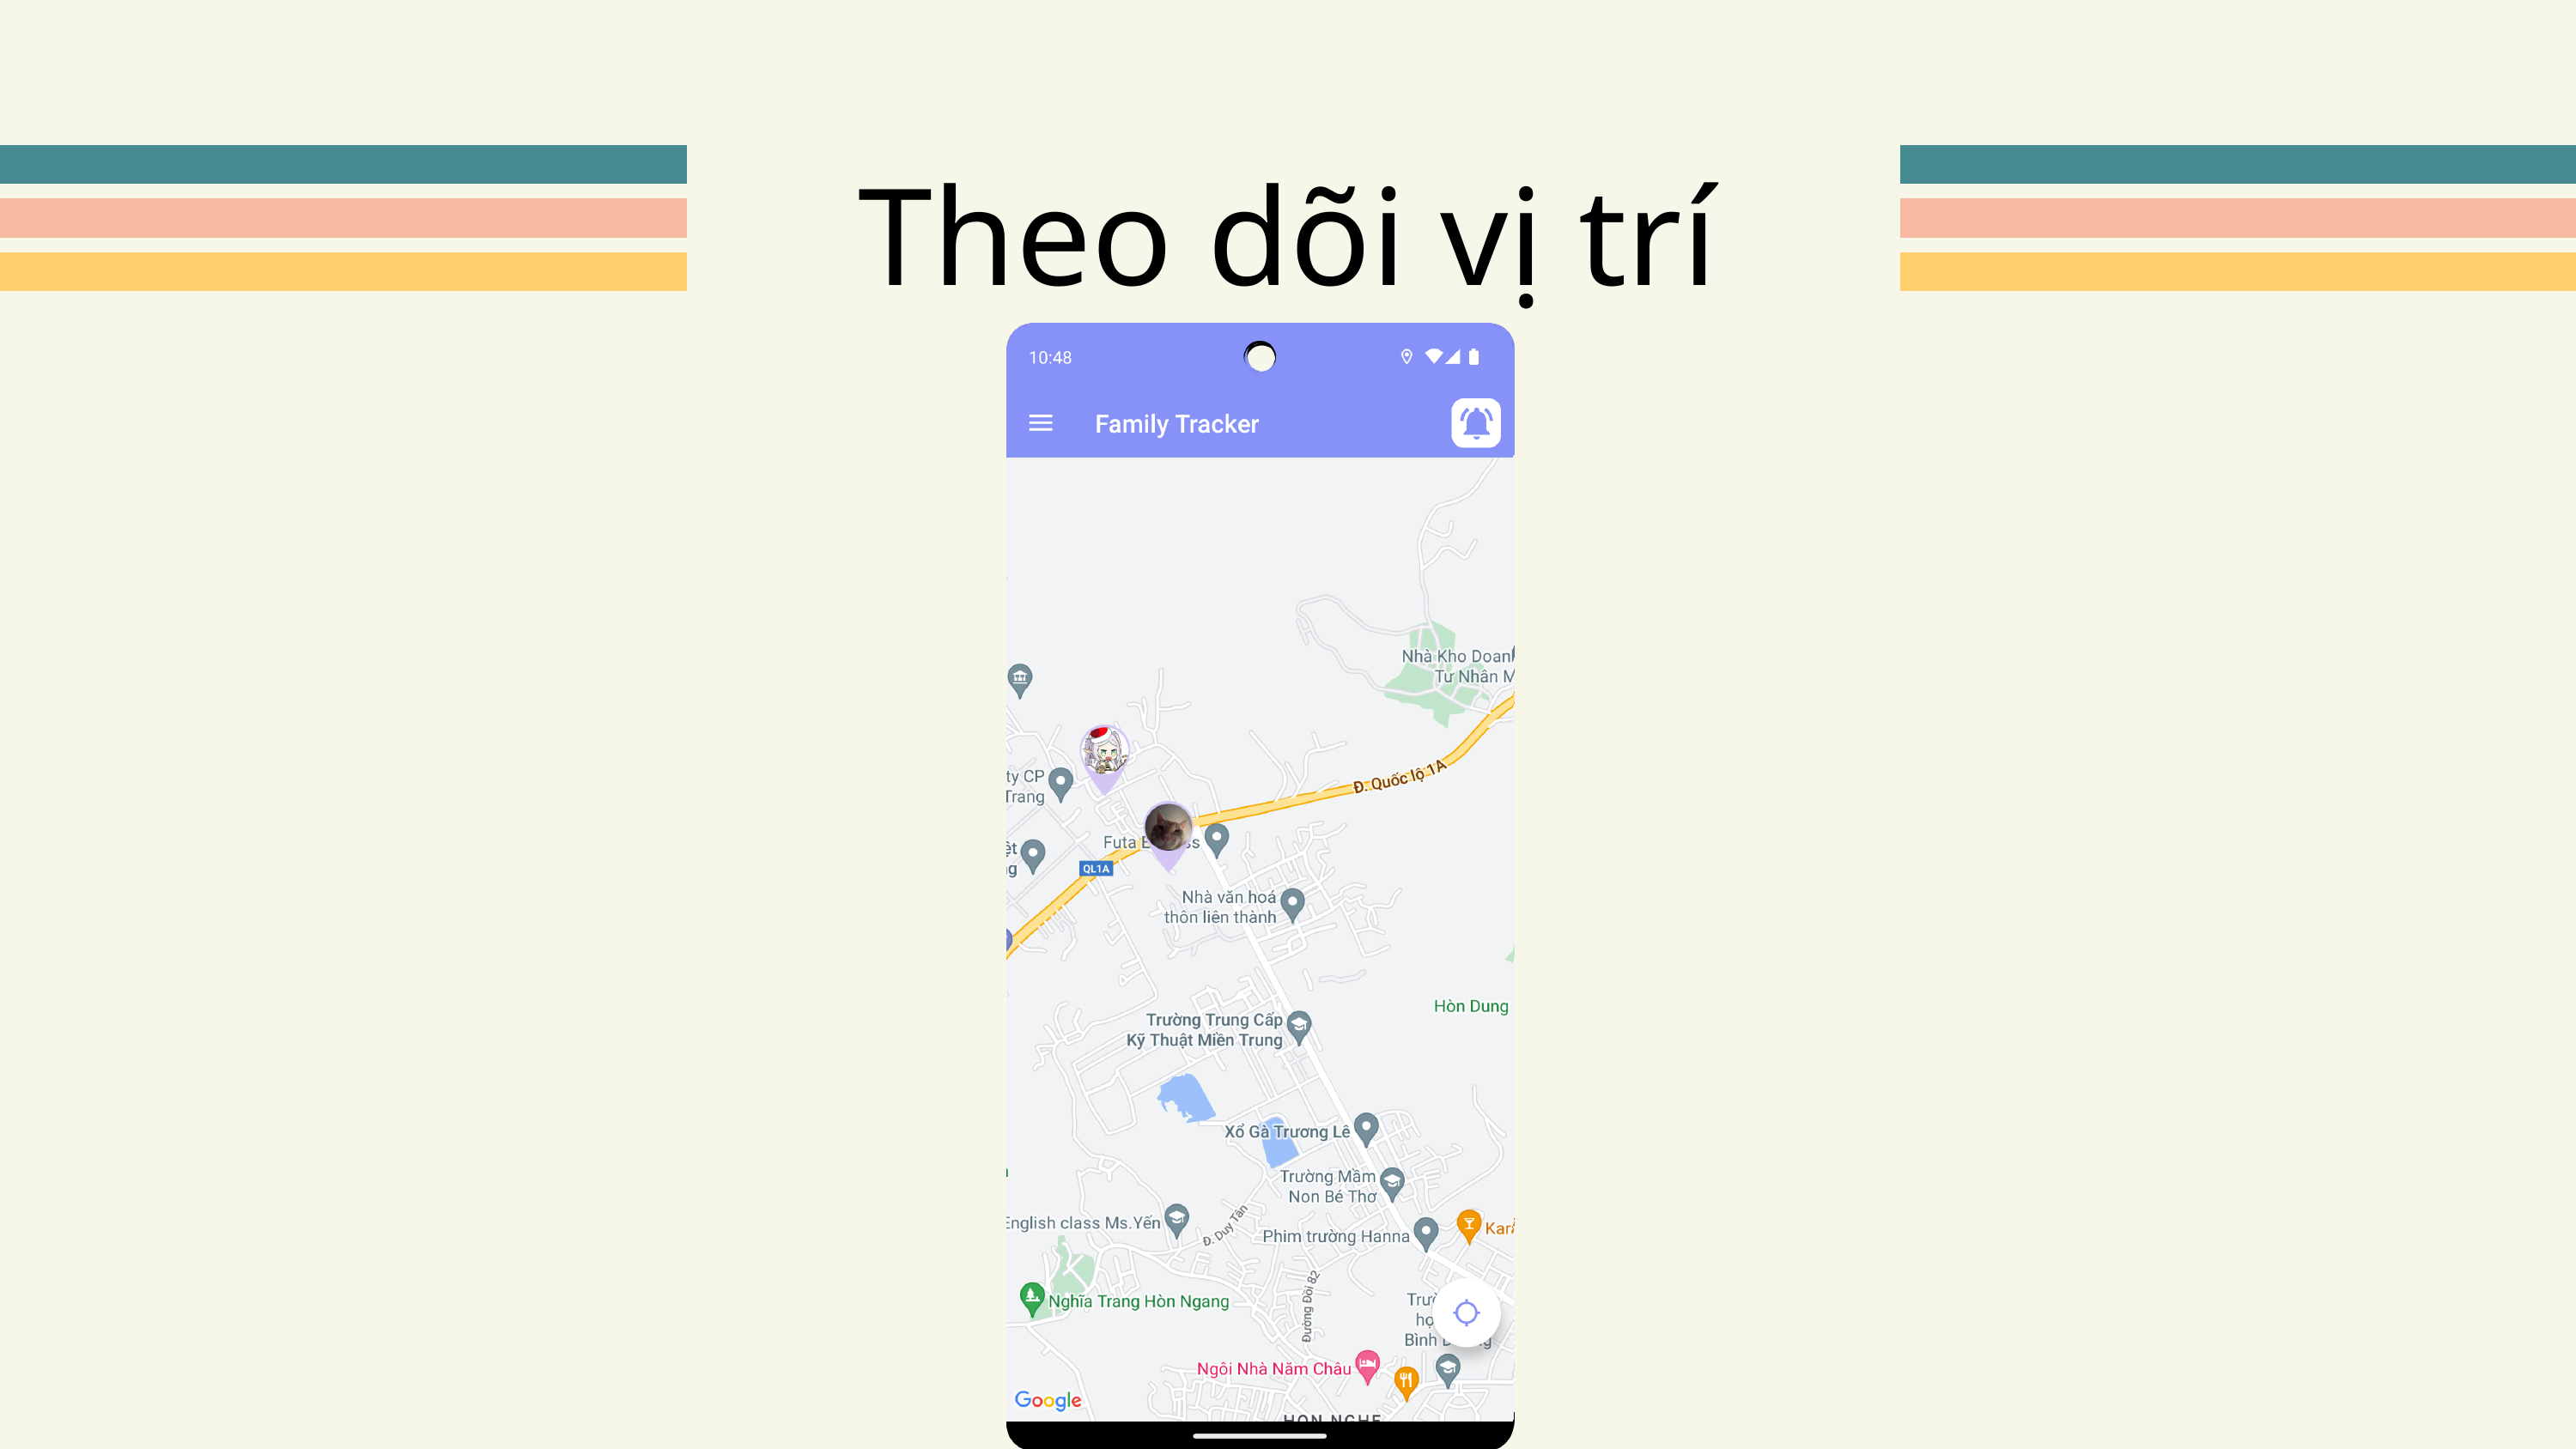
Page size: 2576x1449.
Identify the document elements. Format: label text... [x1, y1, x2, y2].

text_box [0, 144, 688, 185]
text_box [0, 252, 688, 292]
picture [1005, 323, 1515, 1449]
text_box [1899, 252, 2576, 292]
text_box Theo dõi vị trí [643, 124, 1932, 312]
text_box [1899, 144, 2576, 185]
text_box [0, 197, 688, 238]
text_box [1899, 197, 2576, 238]
